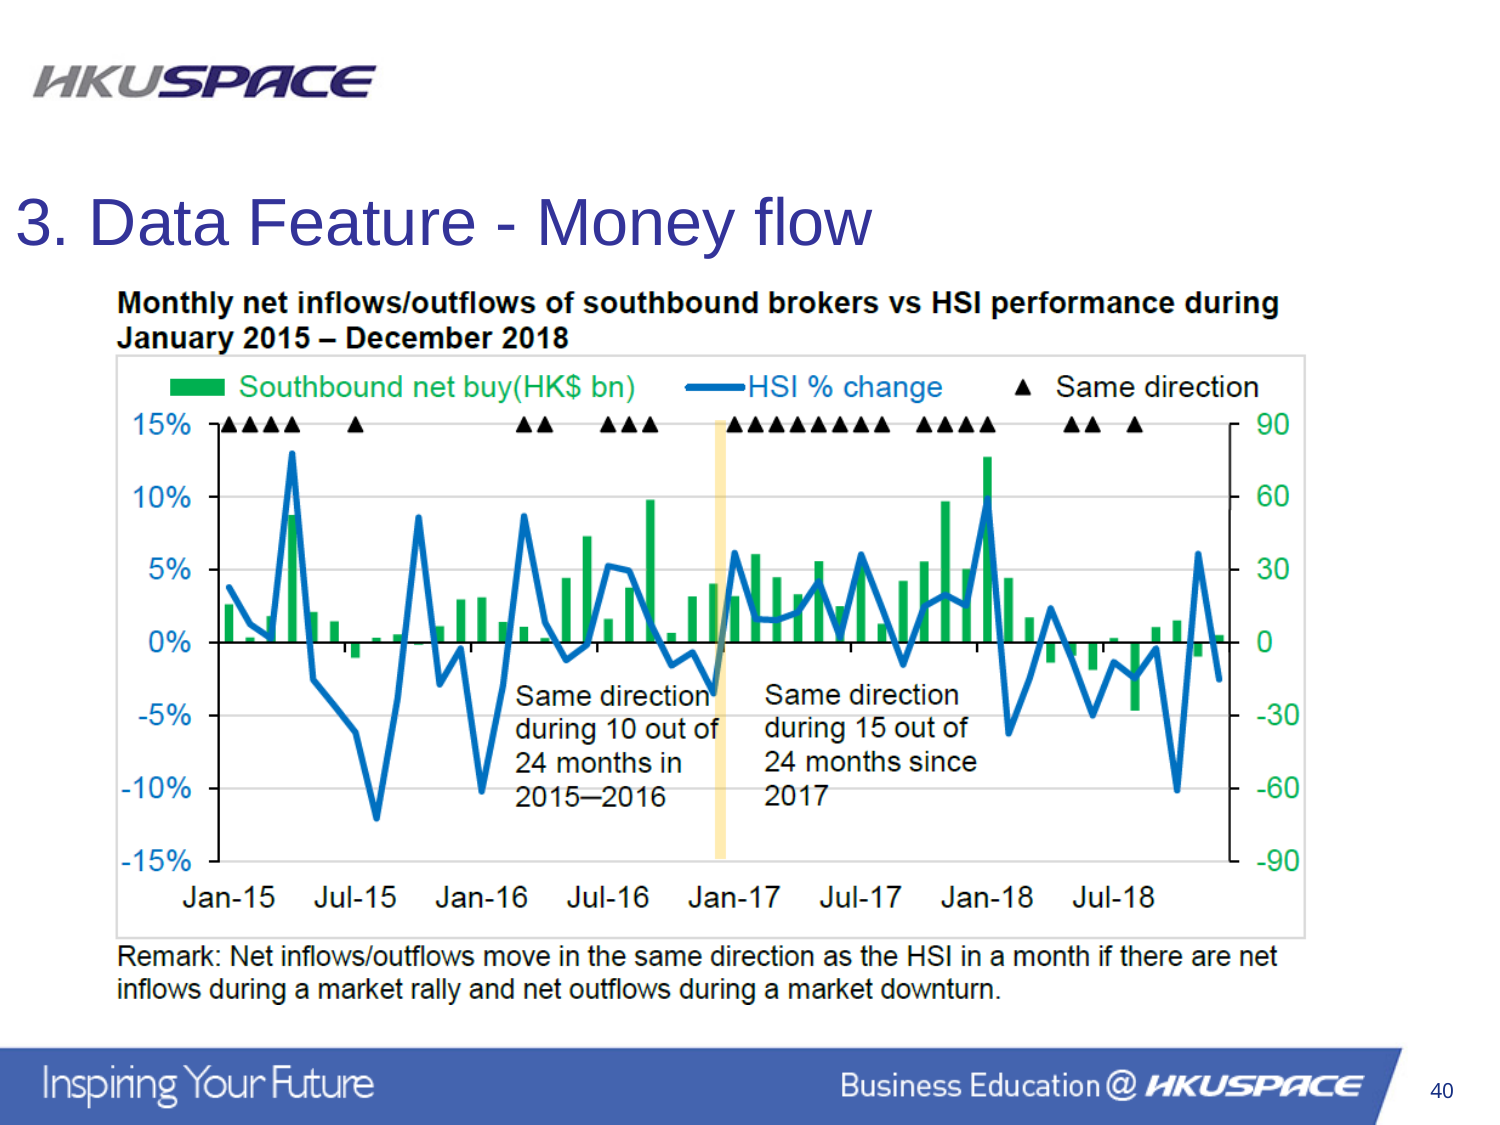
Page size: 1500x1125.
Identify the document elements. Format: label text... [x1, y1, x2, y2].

slide_number 40 [1415, 1070, 1499, 1125]
picture [0, 0, 1500, 1125]
title 3. Data Feature - Money flow [0, 101, 1325, 266]
